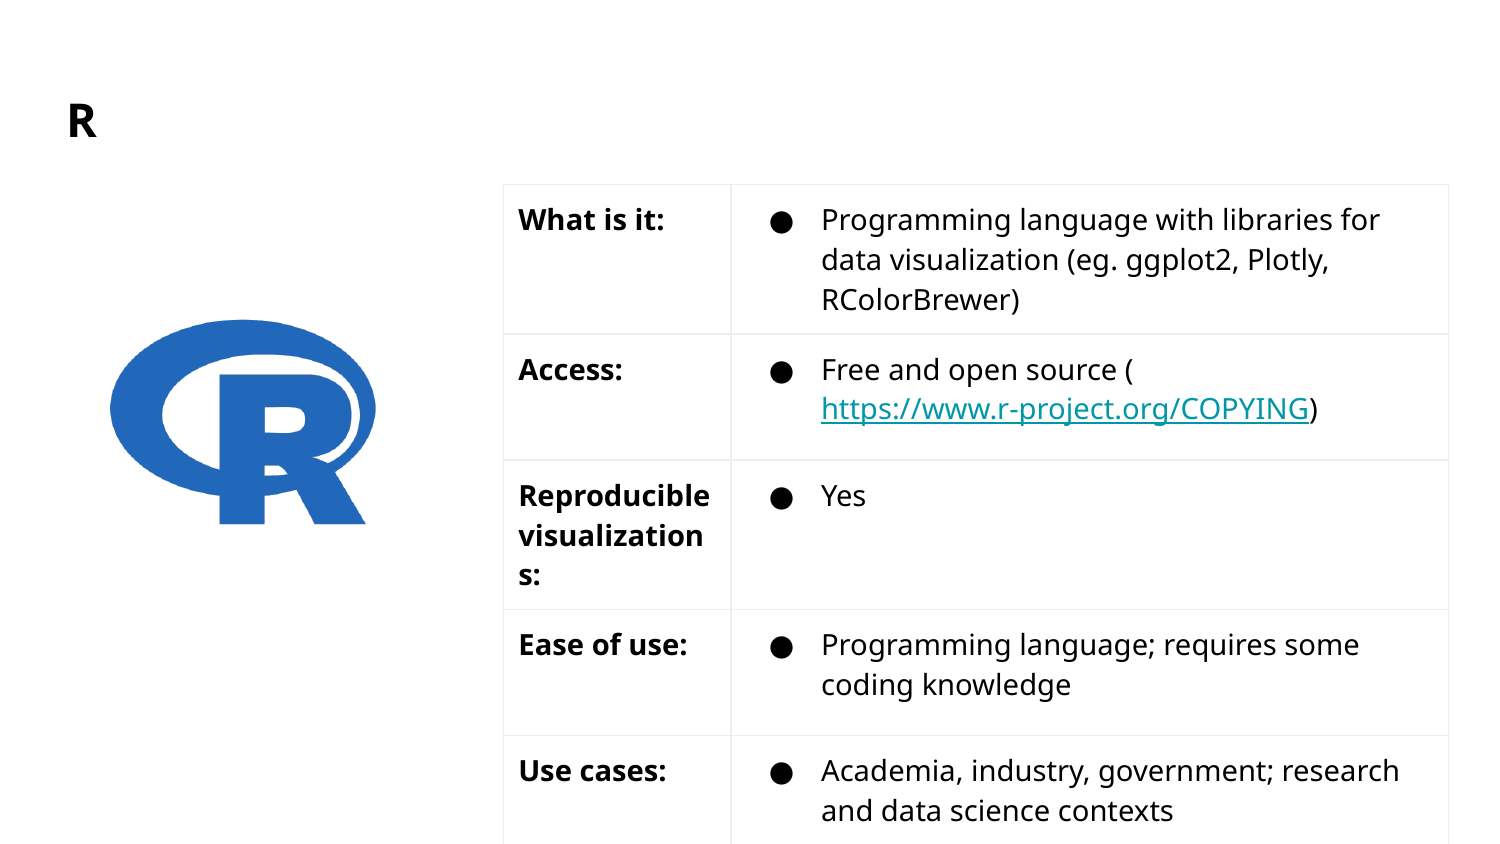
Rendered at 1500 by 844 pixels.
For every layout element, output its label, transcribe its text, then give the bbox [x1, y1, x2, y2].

table_cell Yes [732, 461, 1448, 609]
table_cell Access: [504, 335, 730, 459]
table_header Programming language with libraries for data visualization (eg. ggplot2, Plotly, RColorBrewer) [732, 185, 1448, 333]
table_header What is it: [504, 185, 730, 333]
table_cell Programming language; requires some coding knowledge [732, 610, 1448, 735]
picture [94, 274, 390, 570]
title R [51, 72, 1449, 167]
table_cell Use cases: [504, 736, 730, 844]
table_cell Academia, industry, government; research and data science contexts [732, 736, 1448, 844]
table_cell Free and open source (https://www.r-project.org/COPYING) [732, 335, 1448, 459]
table_cell Ease of use: [504, 610, 730, 735]
table_cell Reproducible visualizations: [504, 461, 730, 609]
